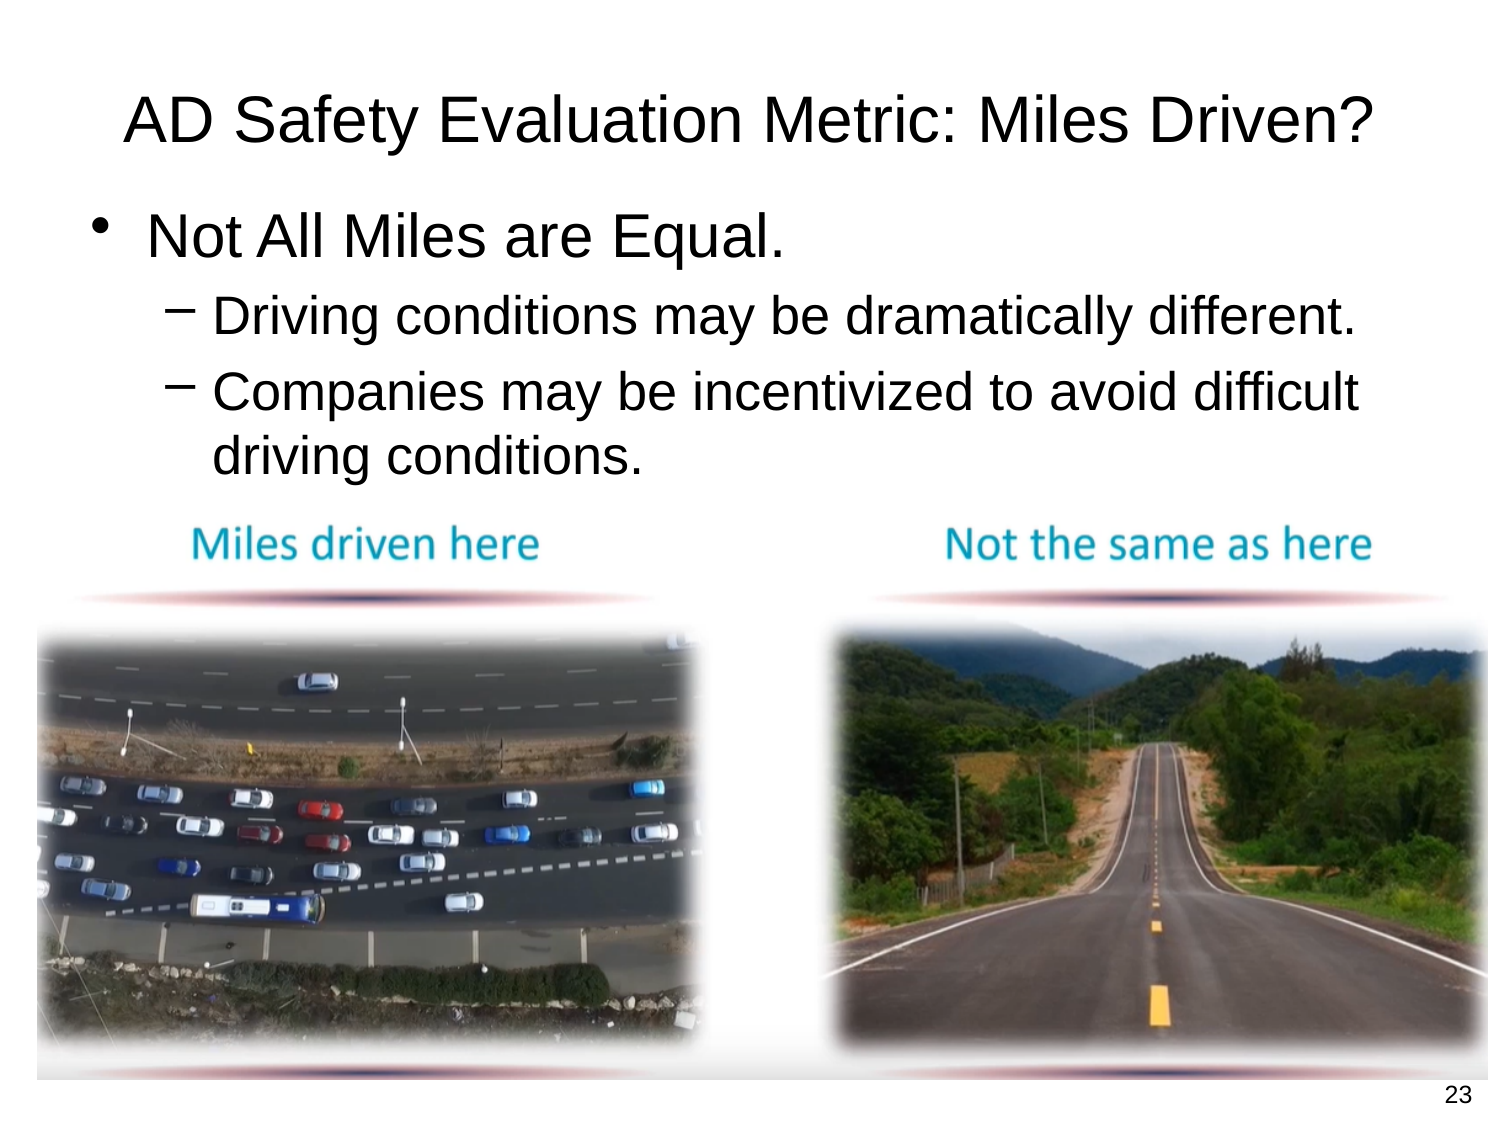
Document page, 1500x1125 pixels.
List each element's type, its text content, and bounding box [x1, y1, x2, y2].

slide_number 23 [1137, 1087, 1488, 1112]
title AD Safety Evaluation Metric: Miles Driven? [74, 44, 1426, 187]
list Not All Miles are Equal. Driving conditions may be dramatically different. Companies may be incentivized to avoid difficult driving conditions. [74, 187, 1426, 521]
picture [37, 522, 1488, 1081]
